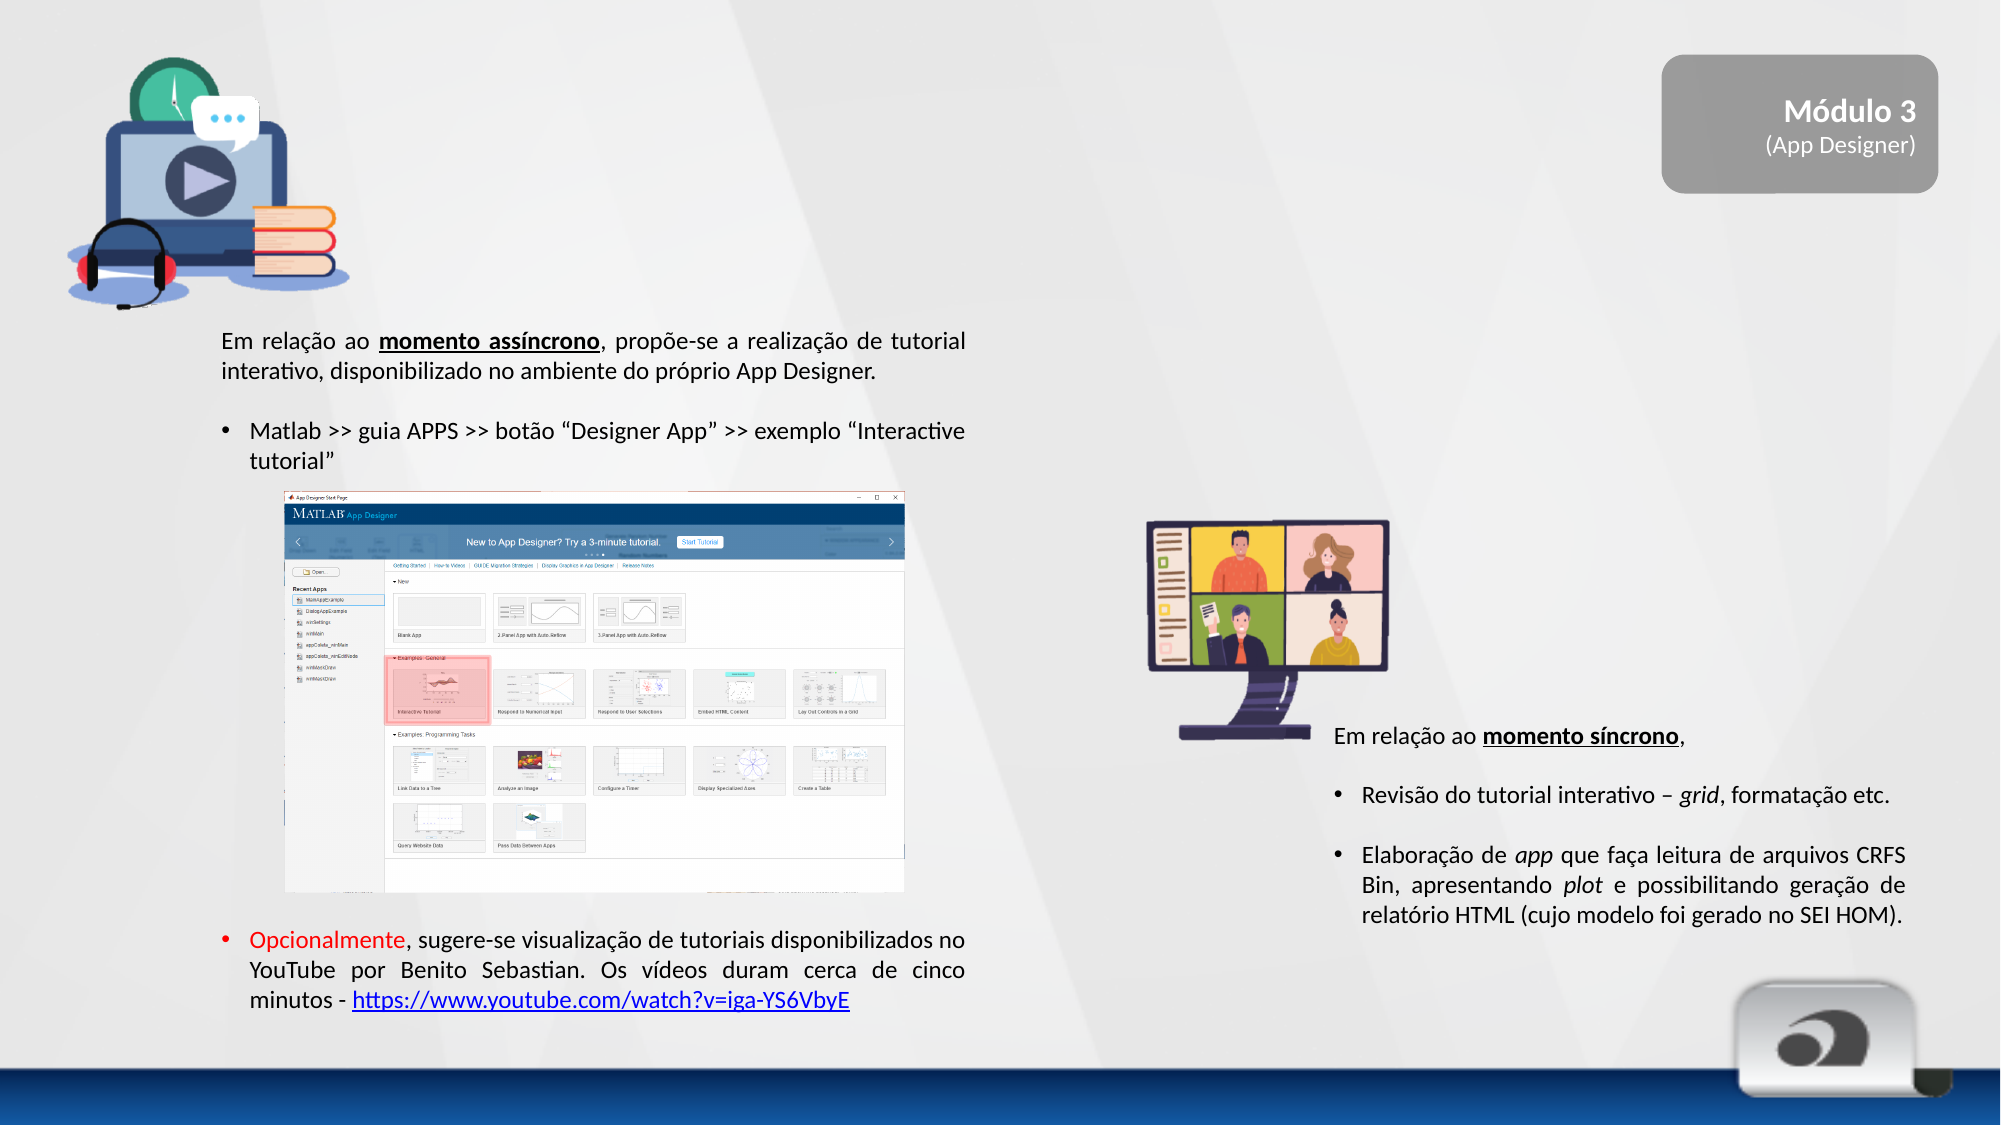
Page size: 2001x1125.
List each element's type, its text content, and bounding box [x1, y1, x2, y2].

text_box Em relação ao momento assíncrono, propõe-se a realização de tutorial interativo, disponibilizado no ambiente do próprio App Designer. Matlab >> guia APPS >> botão “Designer App” >> exemplo “Interactive tutorial” Opcionalmente, sugere-se visualização de tutoriais disponibilizados no YouTube por Benito Sebastian. Os vídeos duram cerca de cinco minutos - https://www.youtube.com/watch?v=iga-YS6VbyE [206, 317, 982, 1021]
text_box Em relação ao momento síncrono, Revisão do tutorial interativo – grid, formatação etc. Elaboração de app que faça leitura de arquivos CRFS Bin, apresentando plot e possibilitando geração de relatório HTML (cujo modelo foi gerado no SEI HOM). [1318, 711, 1922, 937]
text_box Módulo 3 (App Designer) [1659, 52, 1941, 196]
picture [0, 0, 2001, 1125]
